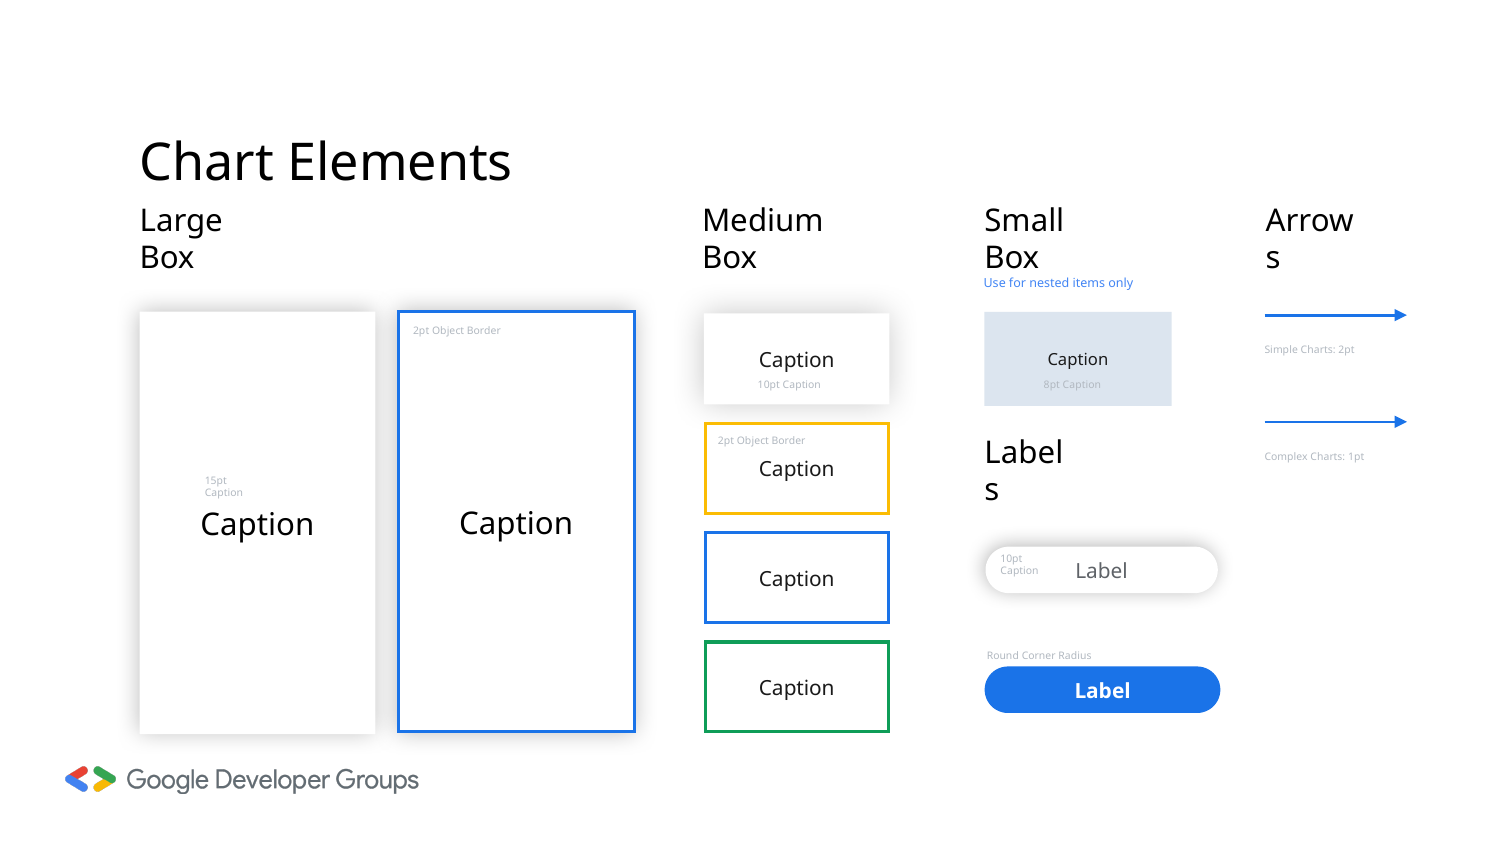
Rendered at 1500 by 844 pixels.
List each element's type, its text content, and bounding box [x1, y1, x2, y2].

text_box Medium Box [701, 235, 878, 276]
text_box Caption [984, 311, 1172, 406]
text_box Small Box [984, 235, 1120, 276]
text_box 15pt Caption [204, 485, 268, 499]
text_box 8pt Caption [1043, 377, 1132, 392]
text_box Caption [705, 532, 889, 623]
text_box Simple Charts: 2pt [1264, 342, 1407, 356]
text_box Use for nested items only [983, 277, 1179, 291]
text_box Caption [398, 311, 635, 732]
text_box Caption [703, 313, 890, 405]
text_box 2pt Object Border [717, 433, 810, 447]
text_box 10pt Caption [1000, 563, 1063, 577]
text_box Arrows [1265, 235, 1368, 276]
text_box Caption [705, 423, 889, 514]
text_box 2pt Object Border [413, 322, 505, 337]
text_box Label [985, 546, 1218, 594]
text_box Large Box [139, 235, 280, 276]
text_box Round Corner Radius [986, 642, 1152, 662]
text_box 10pt Caption [757, 377, 837, 392]
text_box Chart Elements [139, 109, 586, 191]
text_box Caption [705, 642, 889, 732]
text_box Caption [139, 311, 376, 735]
text_box Label [984, 666, 1221, 713]
text_box Complex Charts: 1pt [1264, 449, 1430, 463]
text_box Labels [984, 467, 1076, 508]
picture [64, 766, 419, 794]
